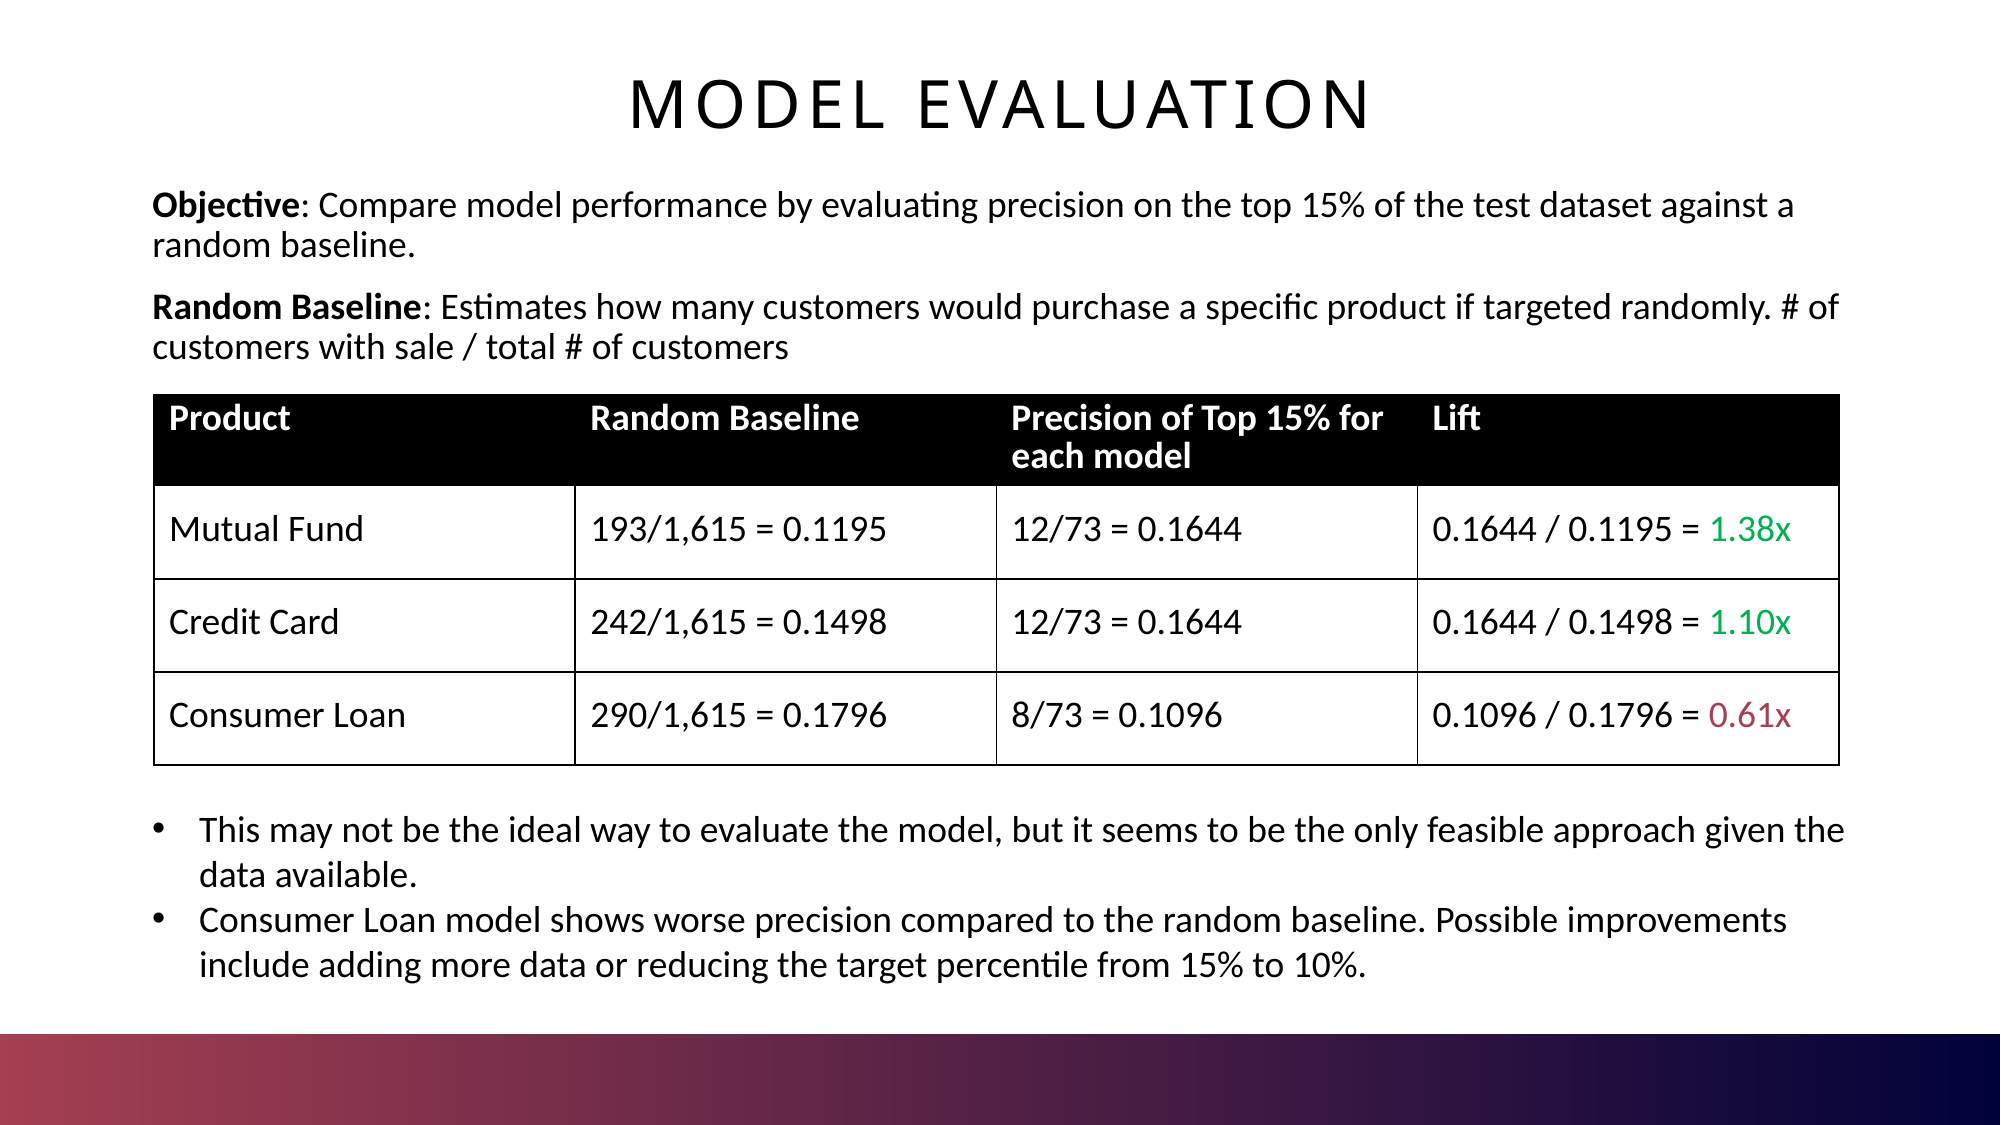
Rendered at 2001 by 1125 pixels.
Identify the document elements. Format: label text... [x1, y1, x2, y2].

table_header Random Baseline [576, 396, 996, 485]
table_cell 12/73 = 0.1644 [997, 580, 1417, 671]
table_cell Credit Card [155, 580, 574, 671]
table_header Product [155, 396, 574, 485]
table_cell 193/1,615 = 0.1195 [576, 486, 996, 578]
table_cell 0.1096 / 0.1796 = 0.61x [1418, 673, 1838, 764]
table_cell 290/1,615 = 0.1796 [576, 673, 996, 764]
table_cell 242/1,615 = 0.1498 [576, 580, 996, 671]
table_cell 12/73 = 0.1644 [997, 486, 1417, 578]
table_cell 0.1644 / 0.1498 = 1.10x [1418, 580, 1838, 671]
table_header Precision of Top 15% for each model [997, 396, 1417, 485]
title Model evaluation [137, 0, 1863, 177]
table_cell 0.1644 / 0.1195 = 1.38x [1418, 486, 1838, 578]
text_box [0, 1033, 2000, 1125]
list Objective: Compare model performance by evaluating precision on the top 15% of the test dataset against a random baseline. Random Baseline: Estimates how many customers would purchase a specific product if targeted randomly. # of customers with sale / total # of customers [137, 177, 1908, 396]
table_cell Mutual Fund [155, 486, 574, 578]
table_cell 8/73 = 0.1096 [997, 673, 1417, 764]
table_cell Consumer Loan [155, 673, 574, 764]
text_box This may not be the ideal way to evaluate the model, but it seems to be the only feasible approach given the data available. Consumer Loan model shows worse precision compared to the random baseline. Possible improvements include adding more data or reducing the target percentile from 15% to 10%. [137, 797, 1908, 993]
table_header Lift [1418, 396, 1838, 485]
